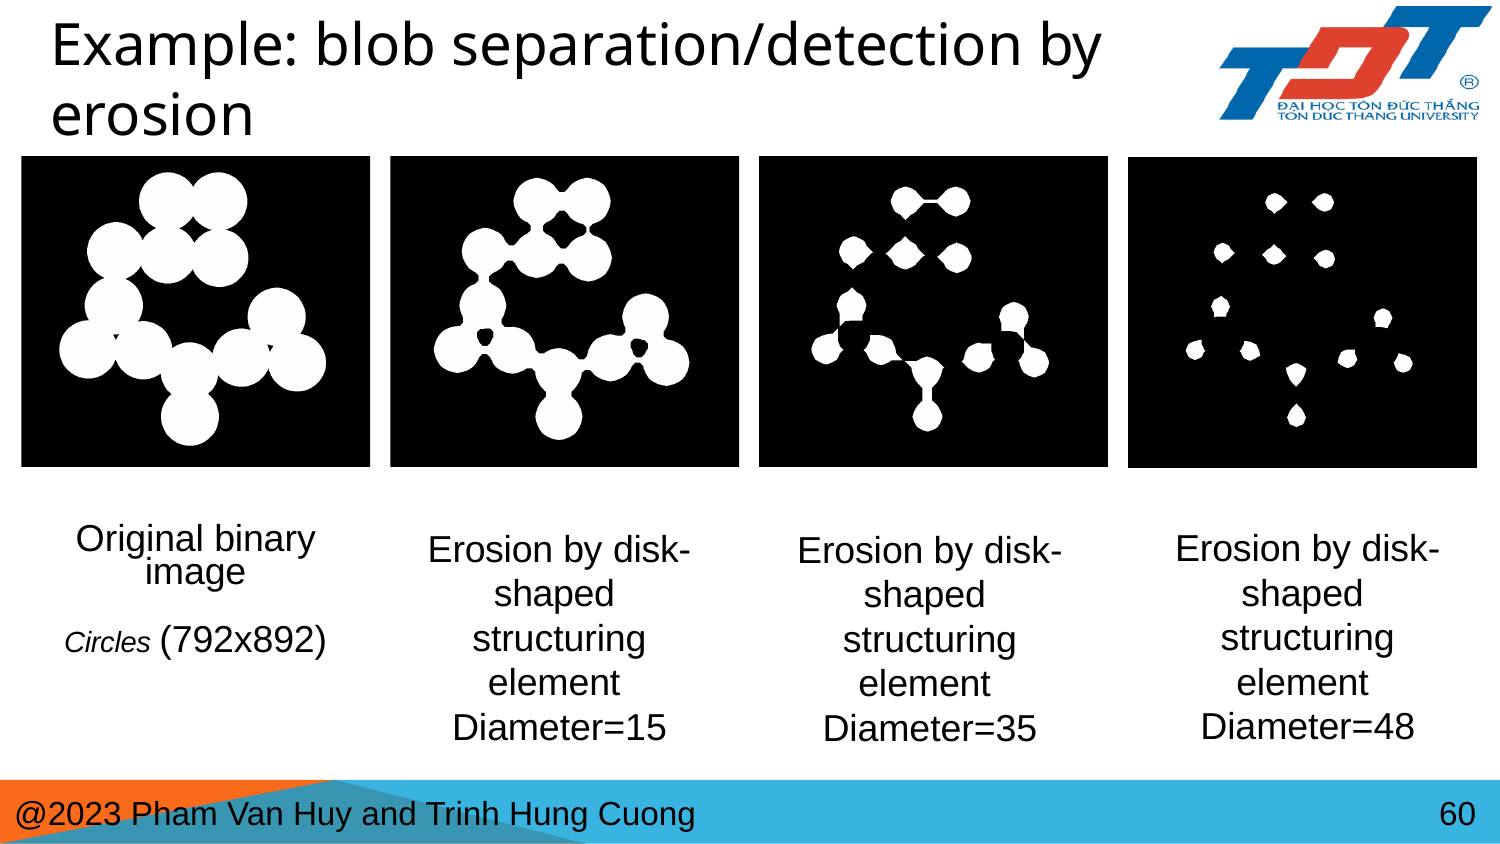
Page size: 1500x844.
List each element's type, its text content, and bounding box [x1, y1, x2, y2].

text_box Erosion by disk-shaped structuring element Diameter=35 [781, 525, 1077, 751]
title Example: blob separation/detection by erosion [34, 43, 1269, 111]
text_box Erosion by disk-shaped structuring element Diameter=48 [1159, 524, 1455, 749]
text_box Original binary image Circles (792x892) [61, 525, 330, 661]
text_box [759, 156, 1108, 467]
text_box [390, 156, 740, 467]
text_box [1128, 157, 1477, 468]
picture [1219, 6, 1492, 120]
text_box Erosion by disk-shaped structuring element Diameter=15 [412, 524, 705, 750]
text_box [21, 156, 371, 467]
